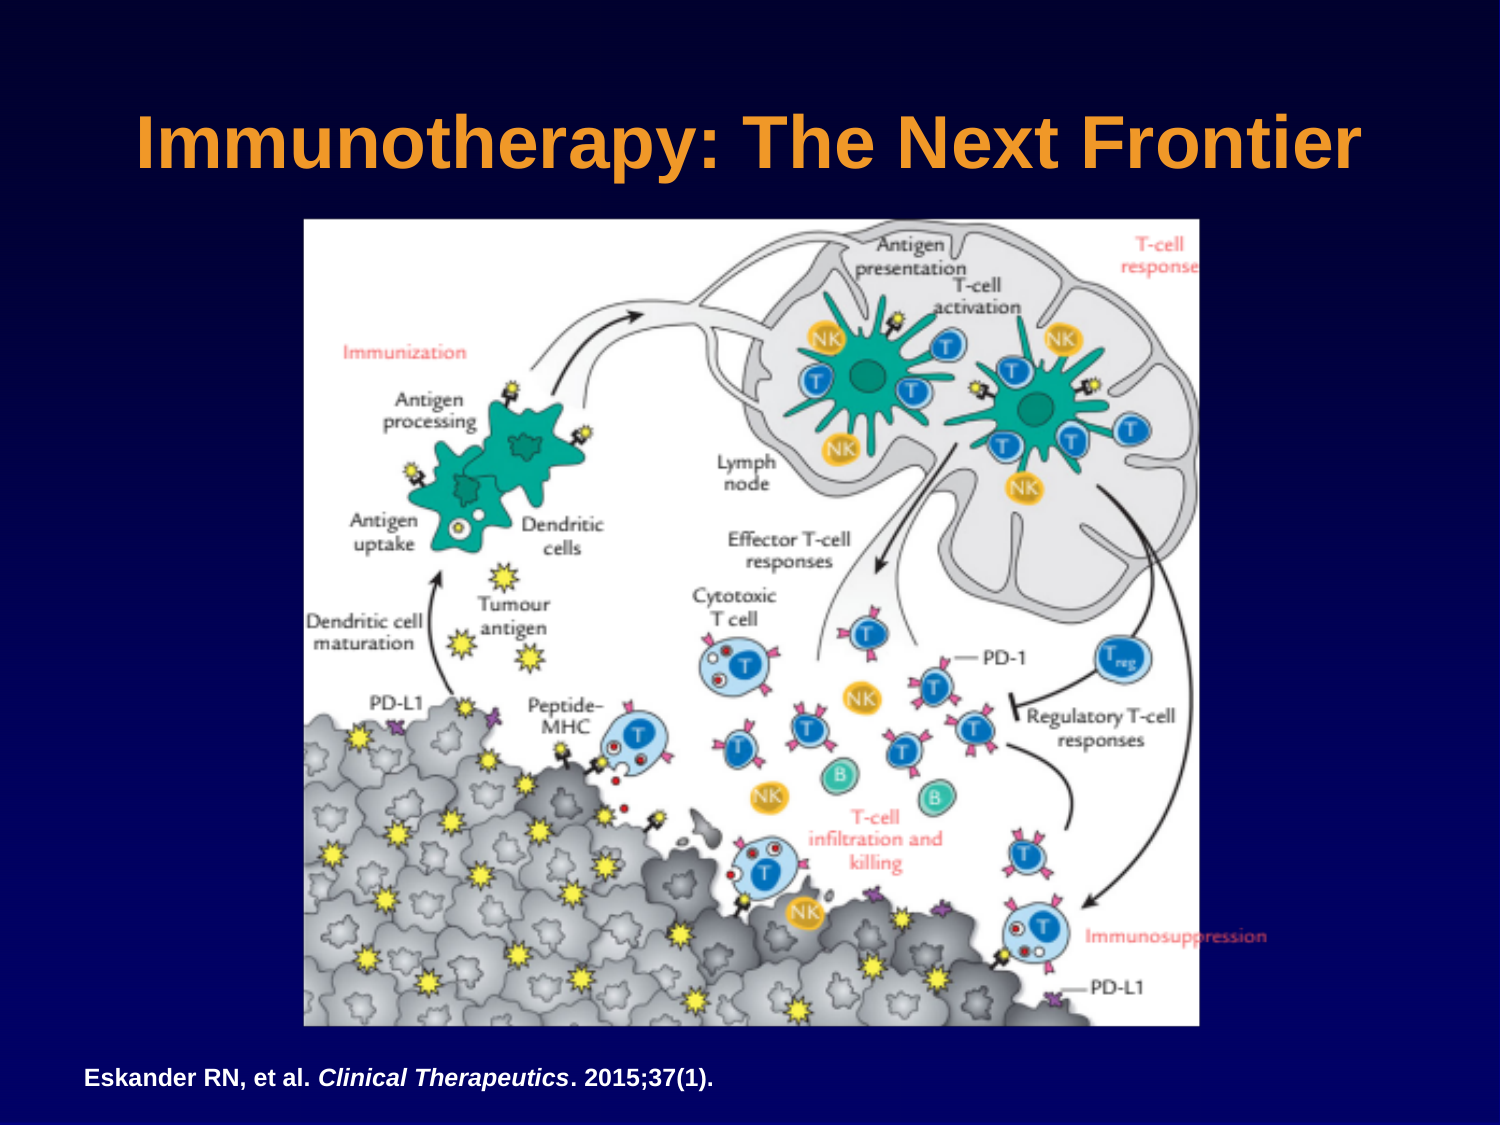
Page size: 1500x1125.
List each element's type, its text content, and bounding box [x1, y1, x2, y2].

picture [190, 215, 1291, 1036]
text_box Eskander RN, et al. Clinical Therapeutics. 2015;37(1). [69, 1054, 730, 1100]
title Immunotherapy: The Next Frontier [75, 45, 1425, 233]
